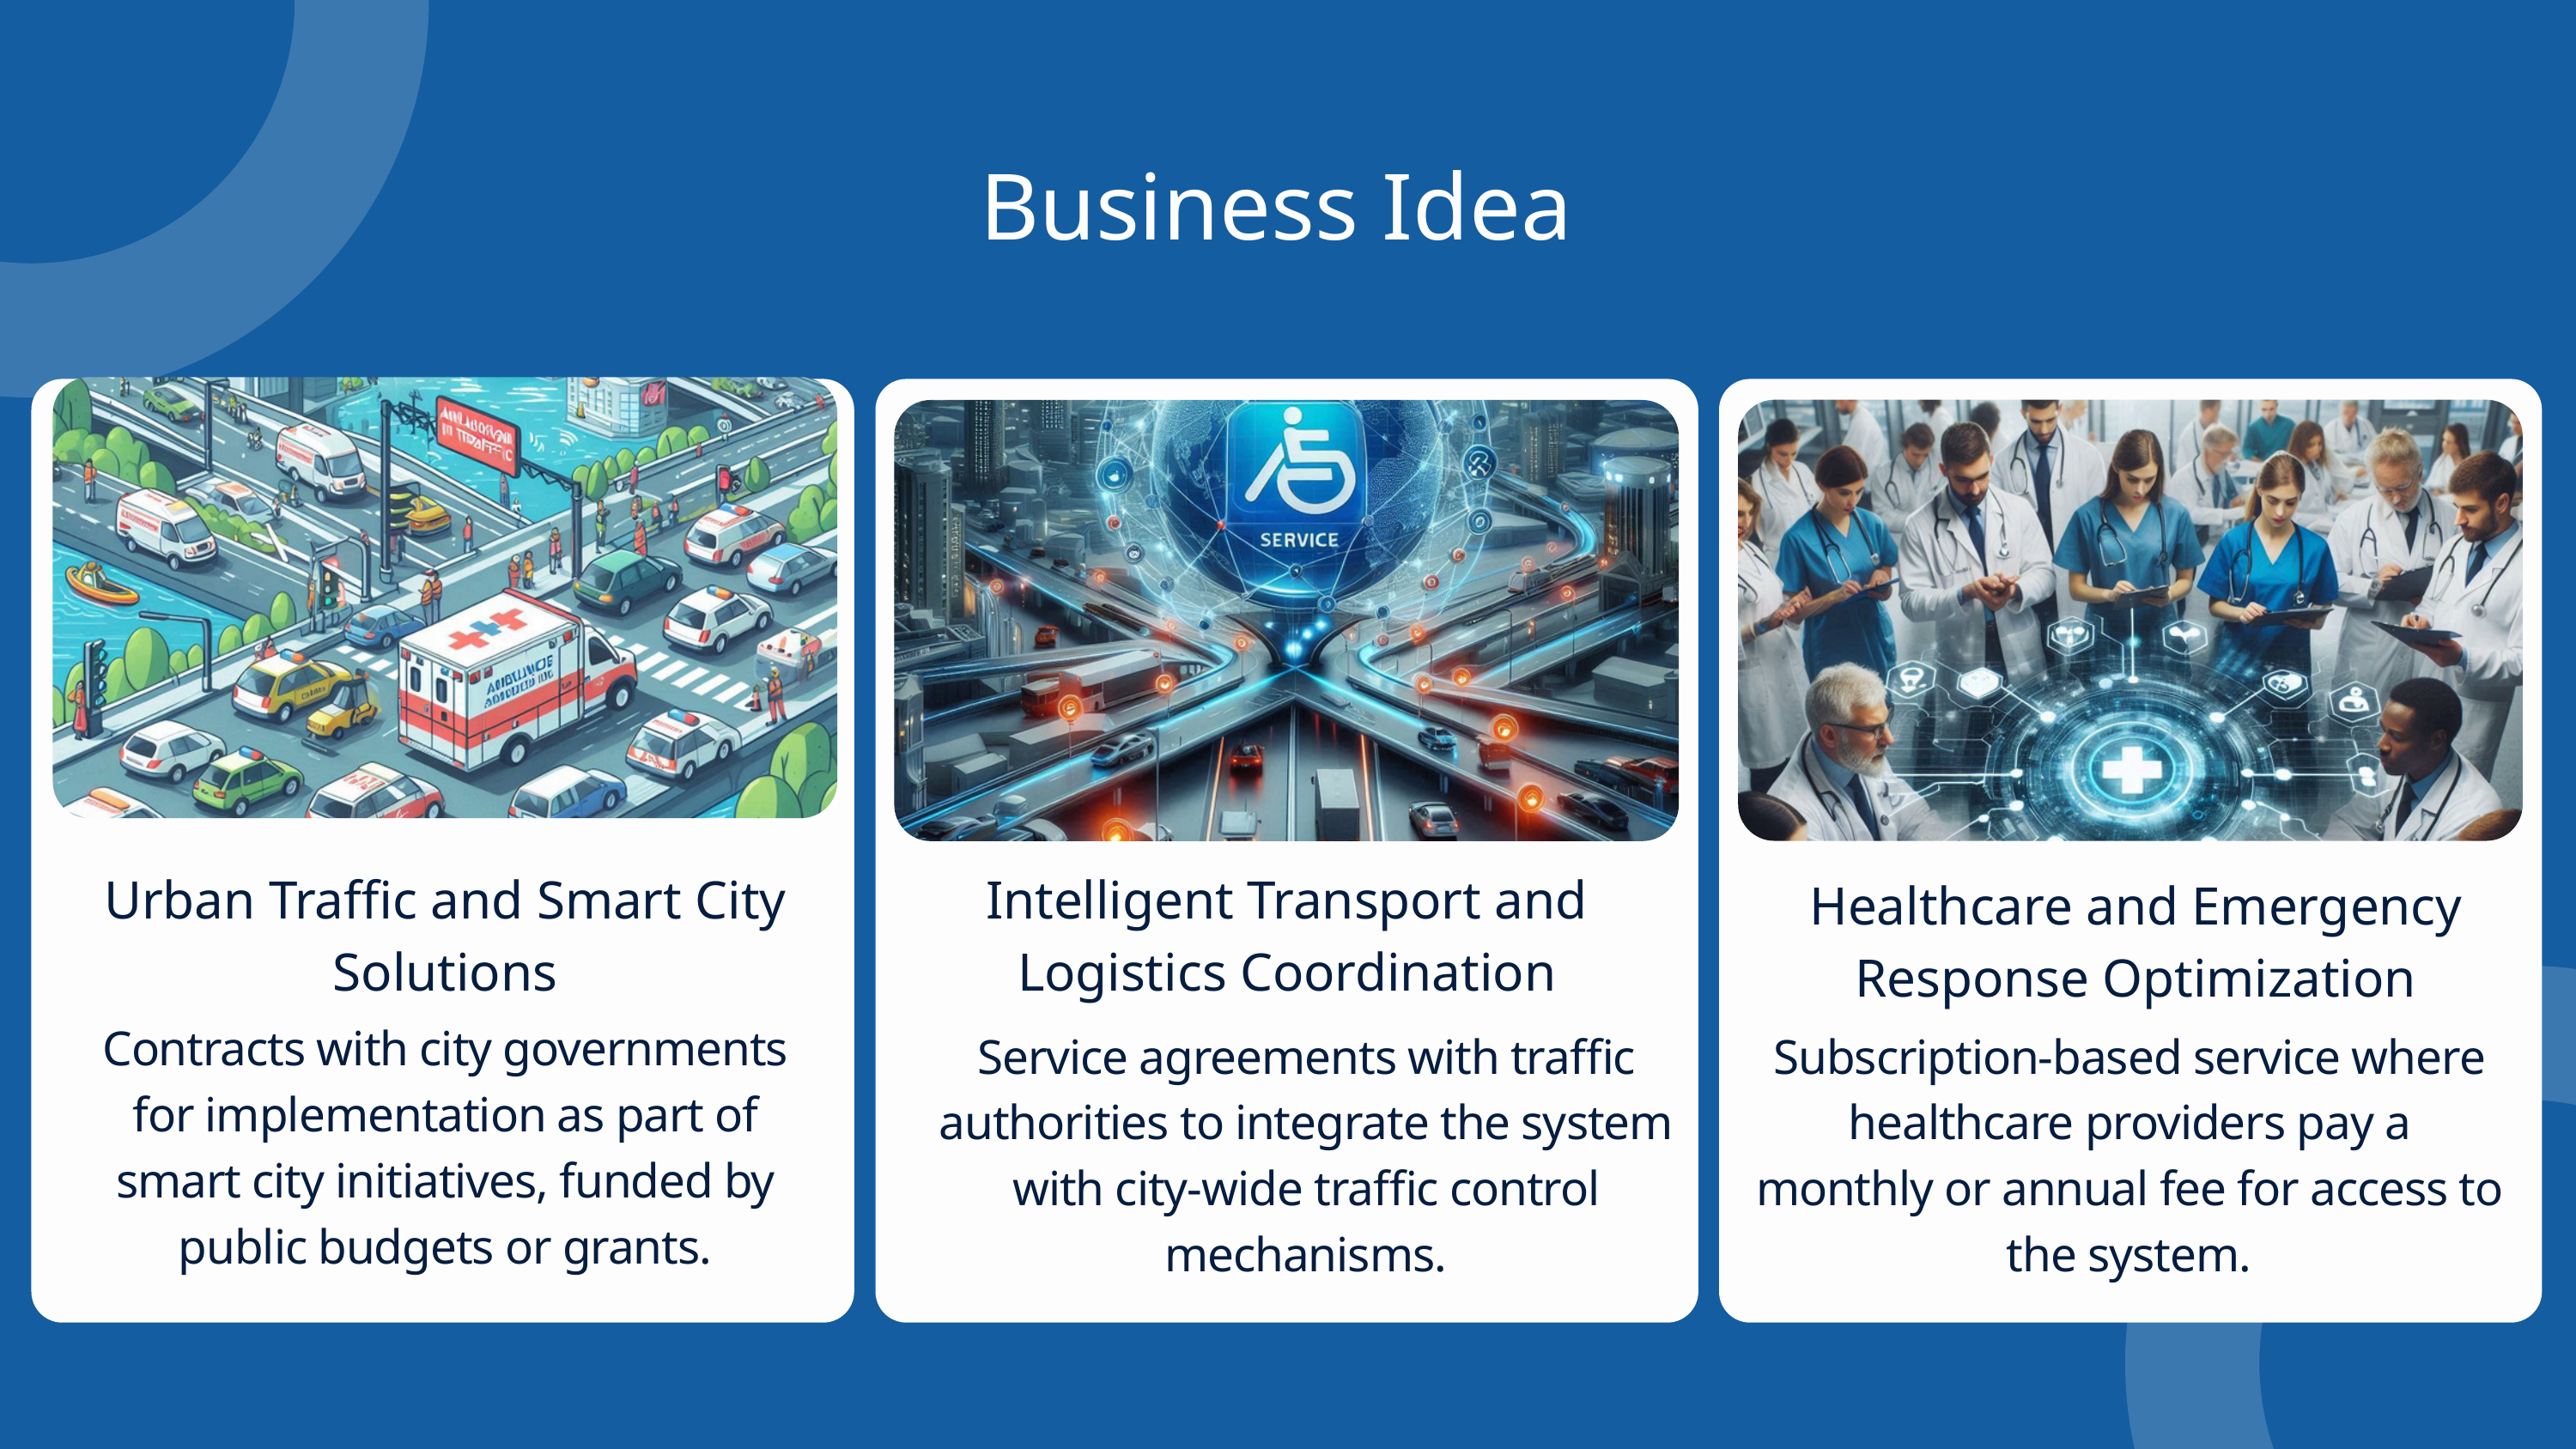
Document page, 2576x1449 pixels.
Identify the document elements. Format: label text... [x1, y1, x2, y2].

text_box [1718, 379, 2543, 1323]
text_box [1737, 399, 2524, 841]
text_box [875, 379, 1699, 1323]
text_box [2191, 1032, 2576, 1449]
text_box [31, 379, 854, 1323]
text_box Business Idea [762, 130, 1814, 258]
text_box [0, 0, 362, 331]
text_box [894, 399, 1680, 842]
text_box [52, 376, 838, 819]
